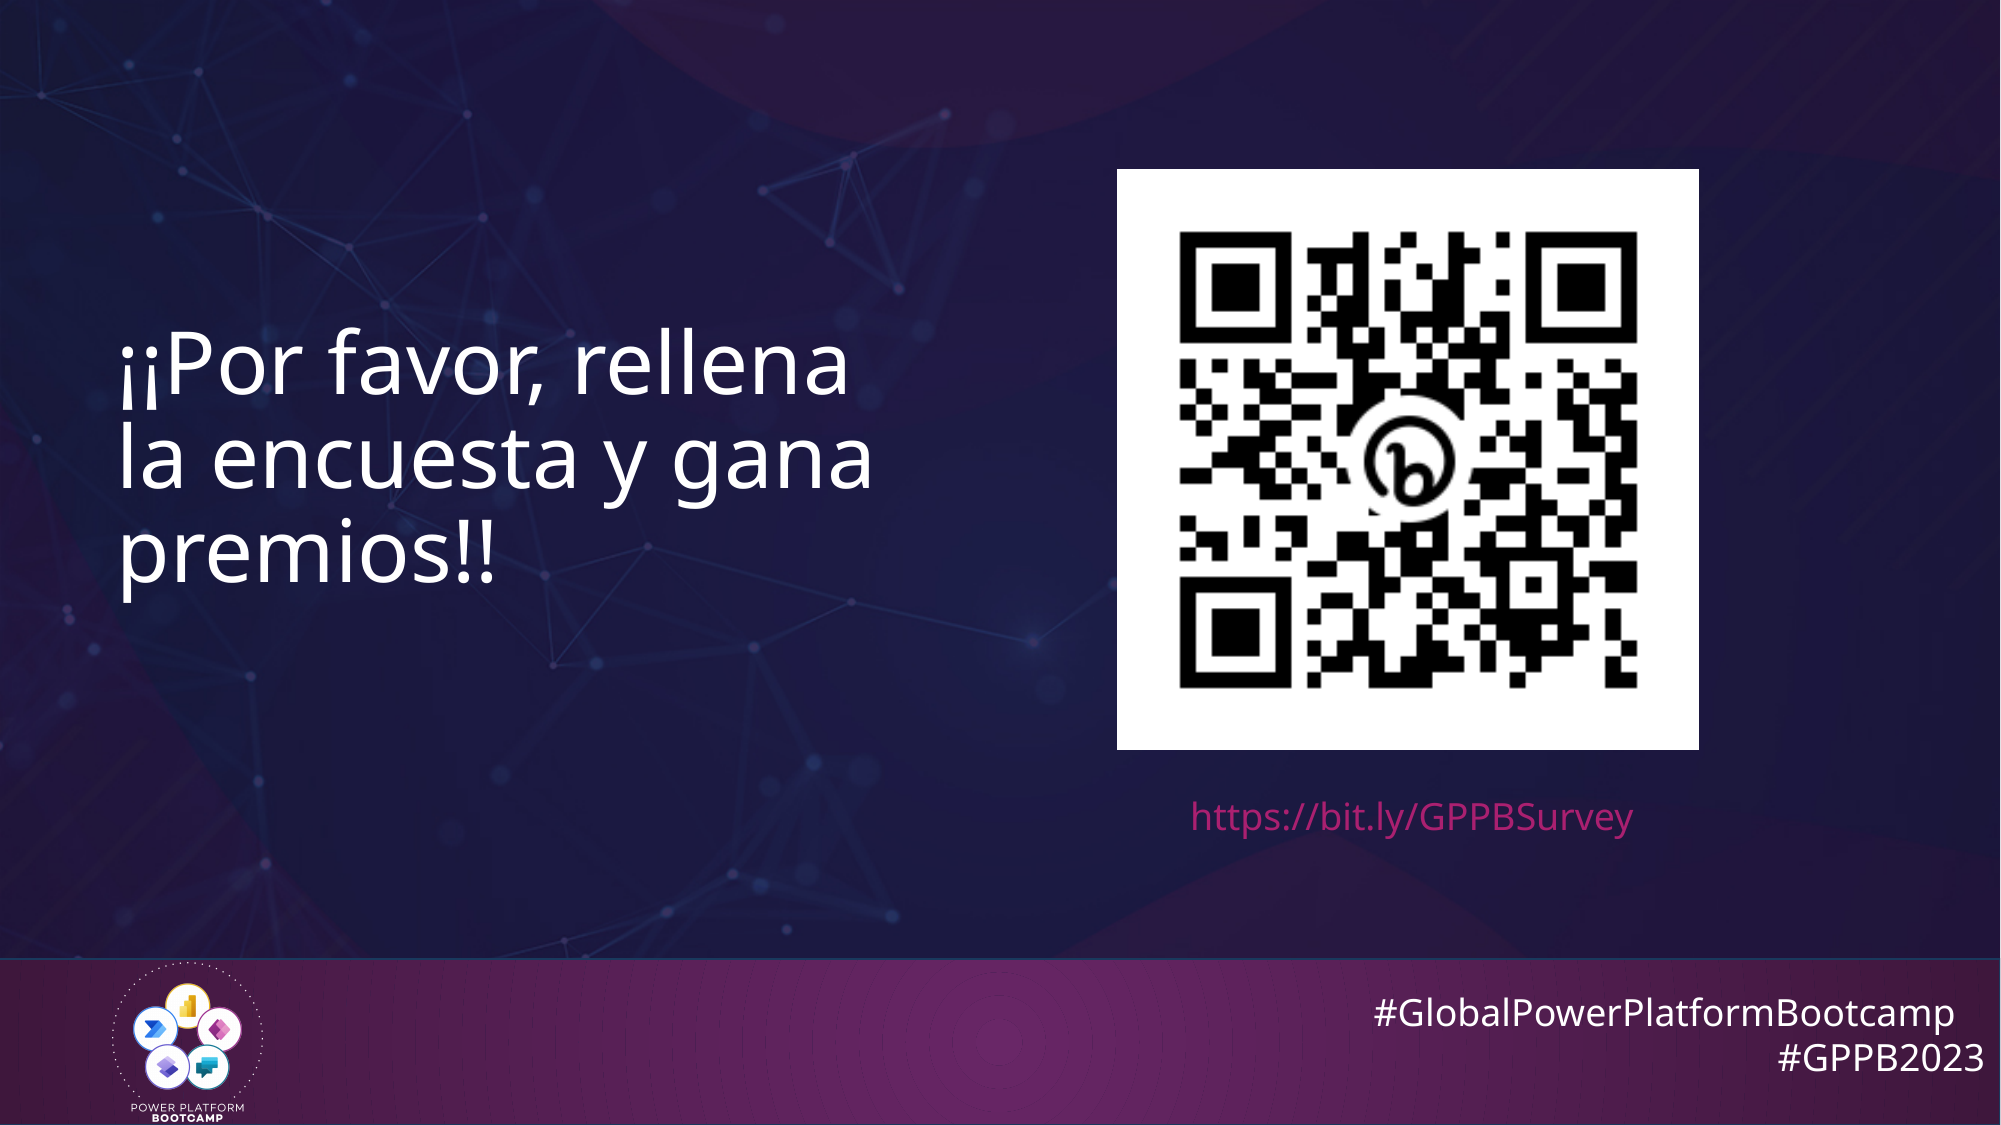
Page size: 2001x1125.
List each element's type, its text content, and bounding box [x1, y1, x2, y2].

picture [112, 962, 263, 1122]
picture [0, 0, 2001, 958]
text_box https://bit.ly/GPPBSurvey [1175, 785, 1838, 846]
text_box ¡¡Por favor, rellena la encuesta y gana premios!! [101, 230, 897, 609]
